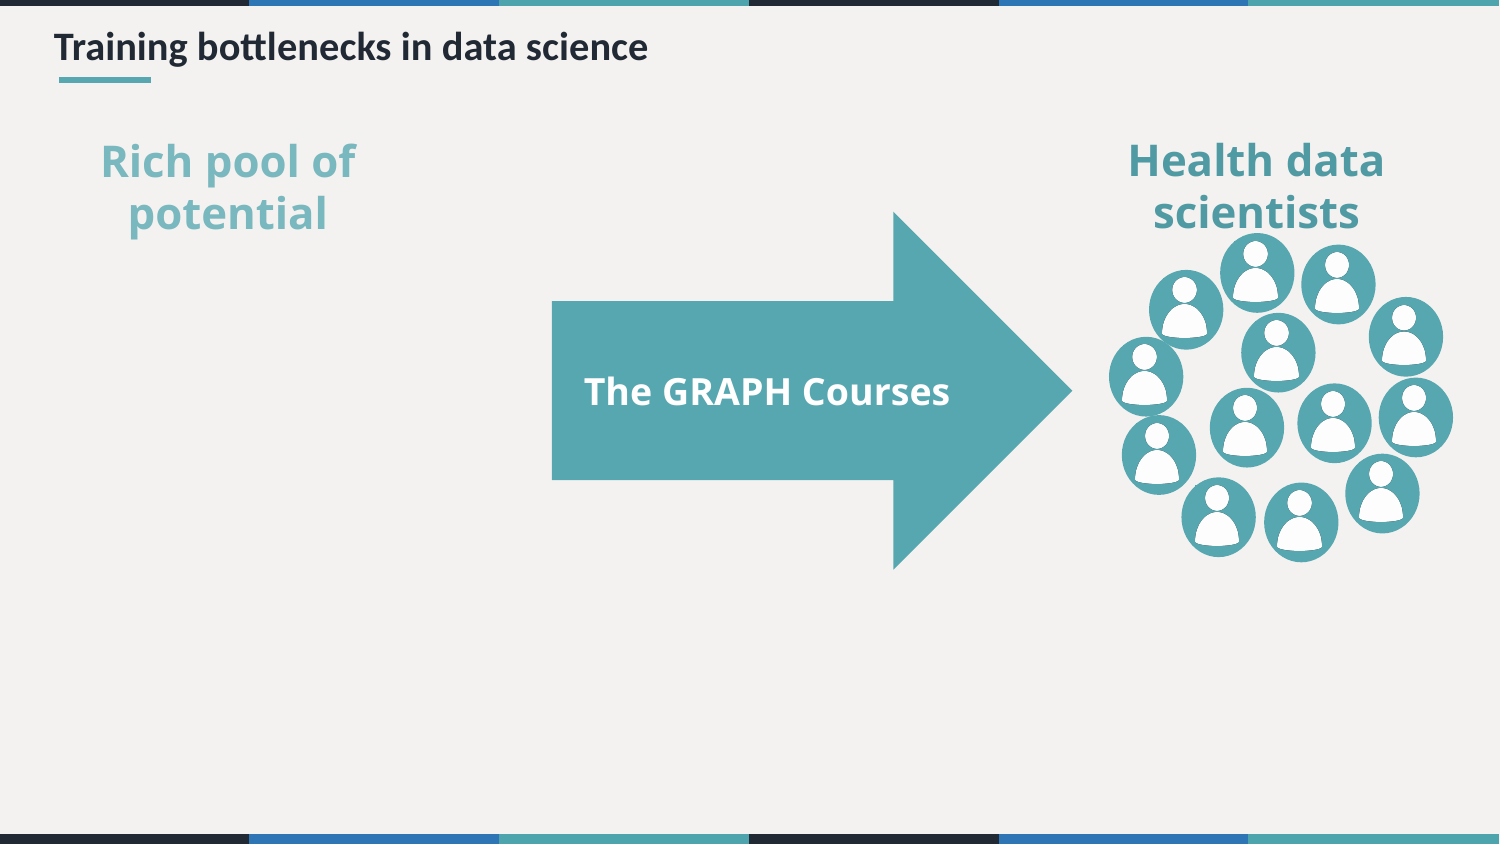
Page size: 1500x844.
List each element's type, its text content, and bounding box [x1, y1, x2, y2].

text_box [1240, 312, 1316, 393]
text_box The GRAPH Courses [549, 209, 1075, 572]
text_box Rich pool of potential [58, 126, 397, 246]
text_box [1219, 232, 1295, 314]
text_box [1301, 244, 1376, 325]
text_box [1263, 482, 1339, 563]
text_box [1345, 465, 1420, 534]
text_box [1181, 477, 1257, 558]
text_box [1368, 296, 1444, 377]
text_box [1209, 387, 1285, 468]
text_box Health data scientists [1050, 125, 1463, 246]
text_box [1378, 377, 1454, 458]
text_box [1108, 336, 1184, 417]
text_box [1148, 269, 1224, 350]
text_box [1297, 383, 1372, 464]
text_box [1121, 414, 1197, 496]
title Training bottlenecks in data science [39, 18, 879, 78]
